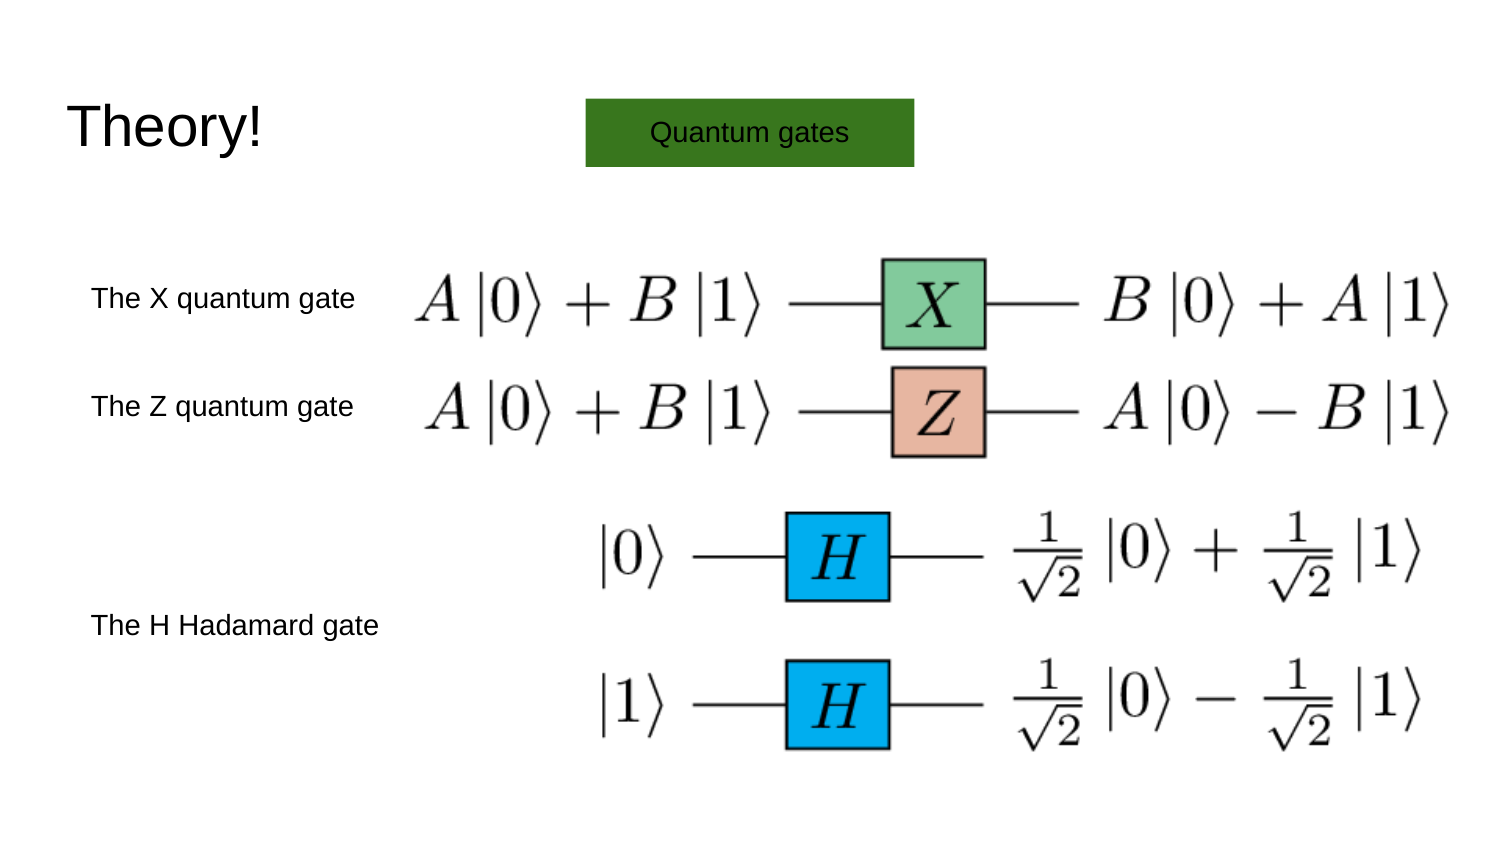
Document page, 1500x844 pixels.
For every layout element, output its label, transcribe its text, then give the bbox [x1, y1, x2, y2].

text_box The Z quantum gate [75, 372, 379, 453]
text_box Quantum gates [585, 98, 915, 167]
text_box The H Hadamard gate [75, 591, 425, 671]
picture [573, 490, 1450, 772]
title Theory! [51, 72, 1449, 167]
text_box The X quantum gate [75, 264, 379, 345]
picture [391, 250, 1477, 467]
